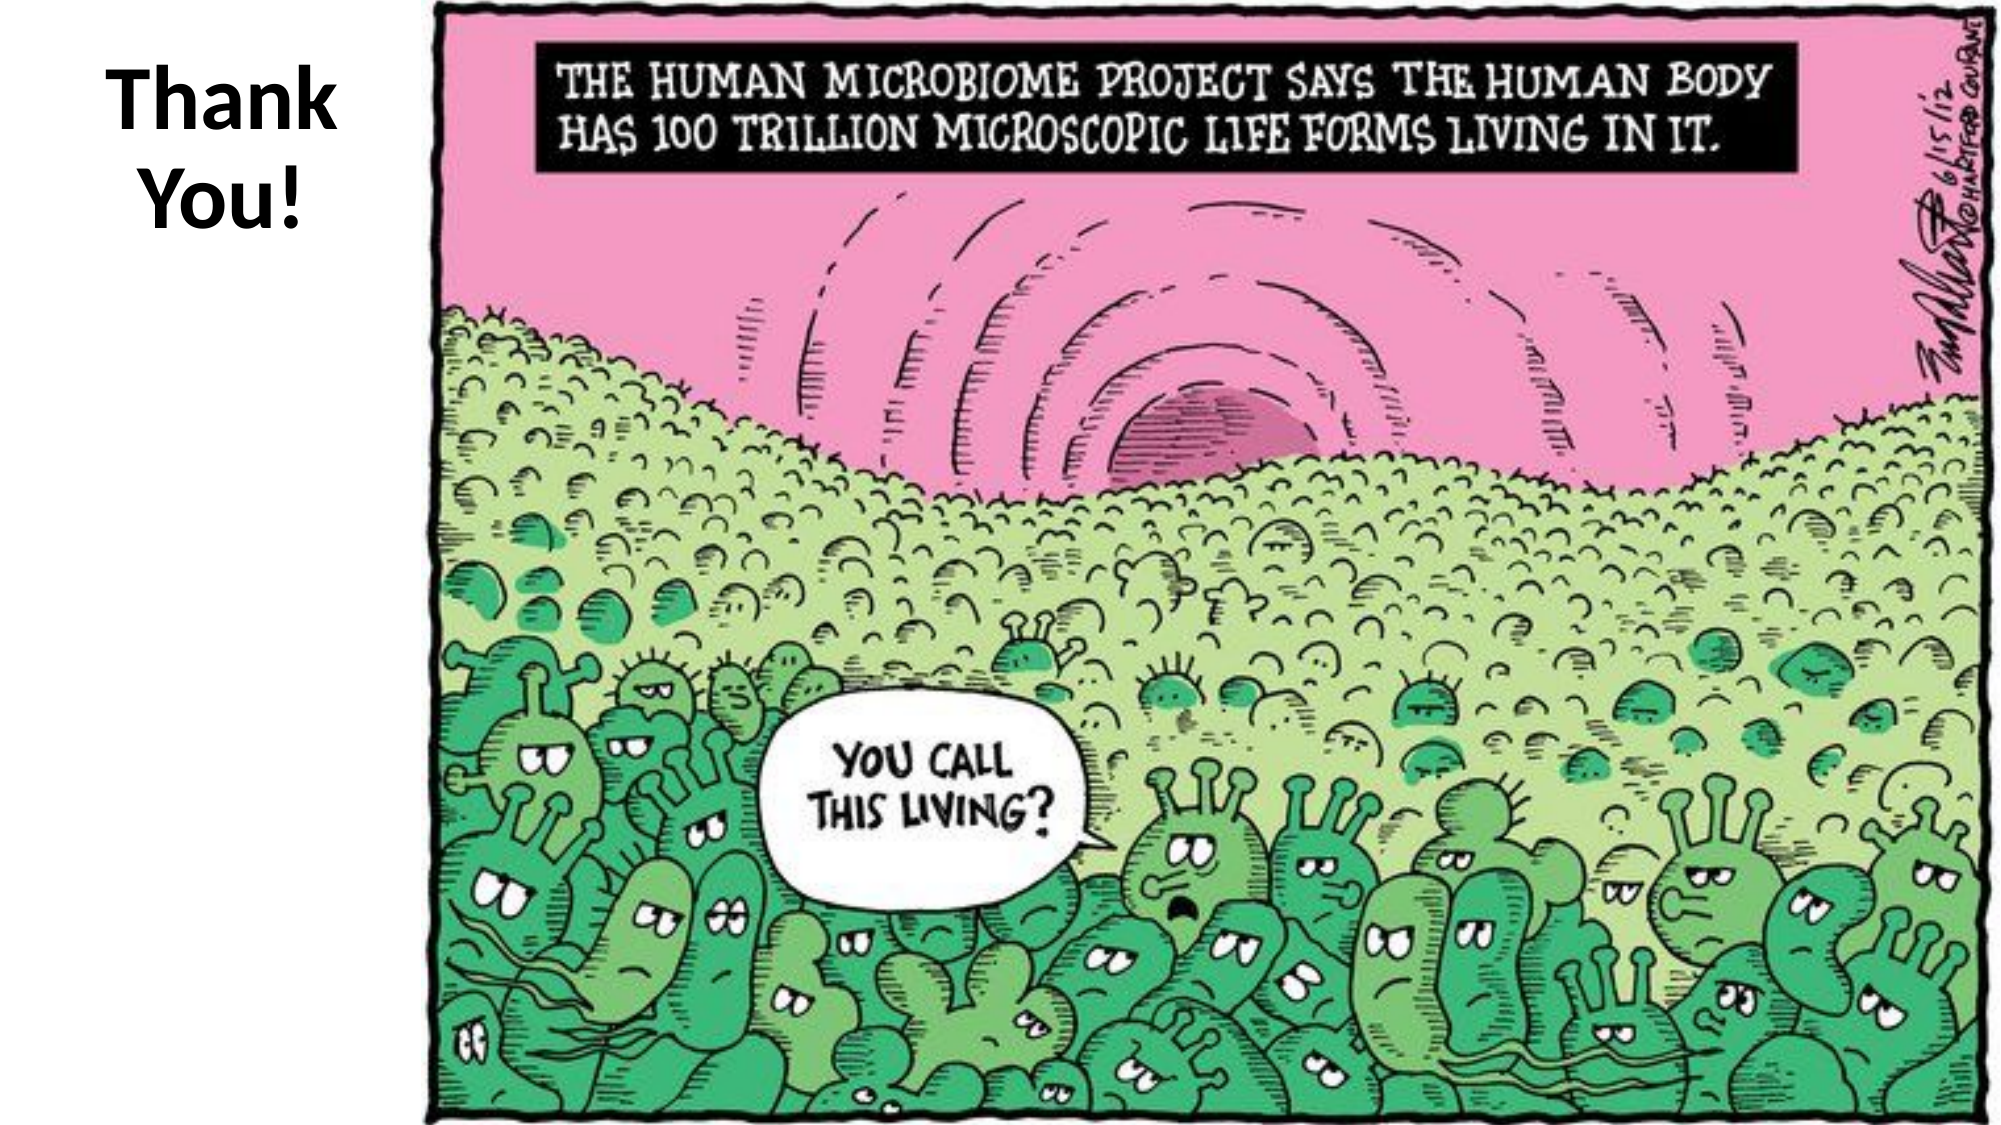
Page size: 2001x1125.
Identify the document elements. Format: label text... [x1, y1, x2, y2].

title Thank You! [58, 40, 386, 259]
picture [421, 0, 2000, 1125]
